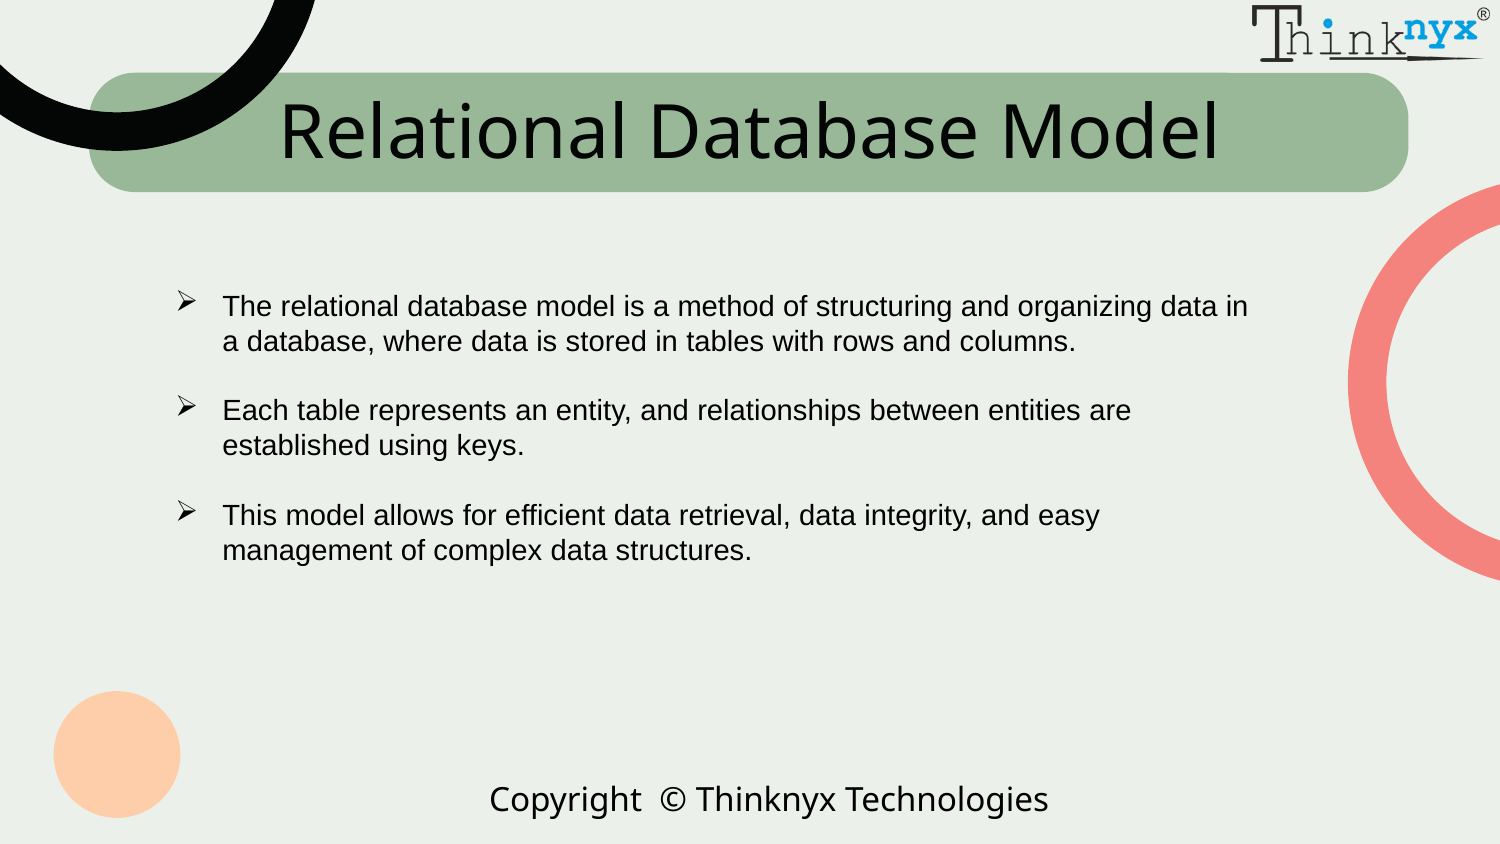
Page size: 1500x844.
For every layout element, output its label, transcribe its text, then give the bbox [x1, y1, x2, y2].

title Relational Database Model [116, 100, 1383, 172]
text_box The relational database model is a method of structuring and organizing data in a database, where data is stored in tables with rows and columns. Each table represents an entity, and relationships between entities are established using keys. This model allows for efficient data retrieval, data integrity, and easy management of complex data structures. [160, 279, 1275, 574]
picture [1252, 5, 1490, 62]
